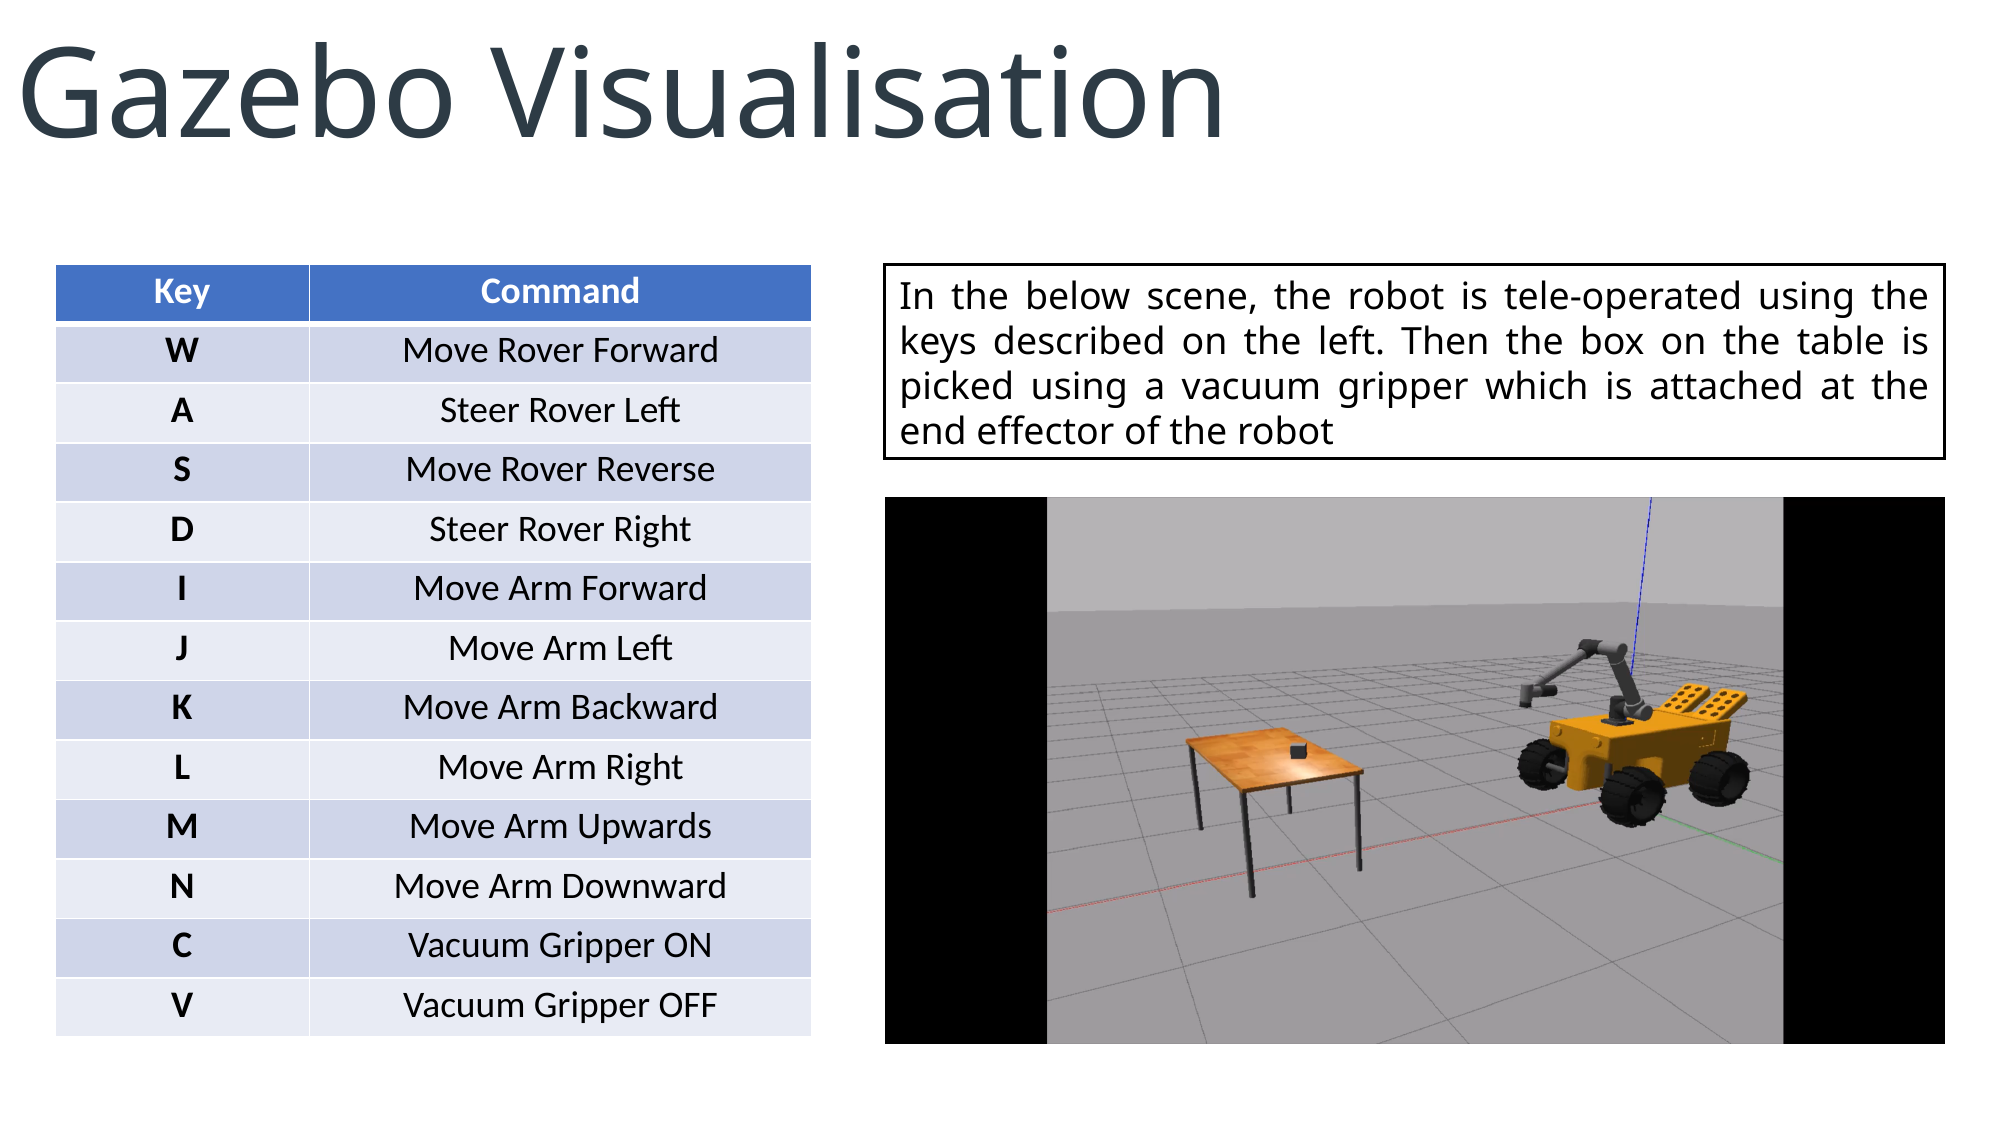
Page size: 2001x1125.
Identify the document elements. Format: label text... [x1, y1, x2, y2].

table_cell Move Arm Backward [310, 681, 811, 739]
table_cell Steer Rover Left [310, 384, 811, 442]
table_cell Move Rover Reverse [310, 444, 811, 501]
table_cell L [56, 741, 309, 799]
table_cell V [56, 979, 309, 1036]
table_cell Vacuum Gripper ON [310, 919, 811, 977]
text_box In the below scene, the robot is tele-operated using the keys described on the left. Then the box on the table is picked using a vacuum gripper which is attached at the end effector of the robot [884, 263, 1946, 460]
table_header Key [56, 265, 309, 321]
table_cell W [56, 327, 309, 382]
table_cell Move Arm Right [310, 741, 811, 799]
table_cell D [56, 503, 309, 561]
table_cell K [56, 681, 309, 739]
table_cell S [56, 444, 309, 501]
table_cell I [56, 563, 309, 620]
title Gazebo Visualisation [0, 0, 1880, 173]
table_cell Steer Rover Right [310, 503, 811, 561]
table_header Command [310, 265, 811, 321]
table_cell Vacuum Gripper OFF [310, 979, 811, 1036]
table_cell Move Arm Upwards [310, 800, 811, 858]
table_cell Move Arm Left [310, 622, 811, 680]
table_cell Move Arm Forward [310, 563, 811, 620]
table_cell Move Arm Downward [310, 860, 811, 918]
table_cell N [56, 860, 309, 918]
table_cell J [56, 622, 309, 680]
table_cell C [56, 919, 309, 977]
table_cell Move Rover Forward [310, 327, 811, 382]
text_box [884, 496, 1945, 1045]
table_cell M [56, 800, 309, 858]
table_cell A [56, 384, 309, 442]
